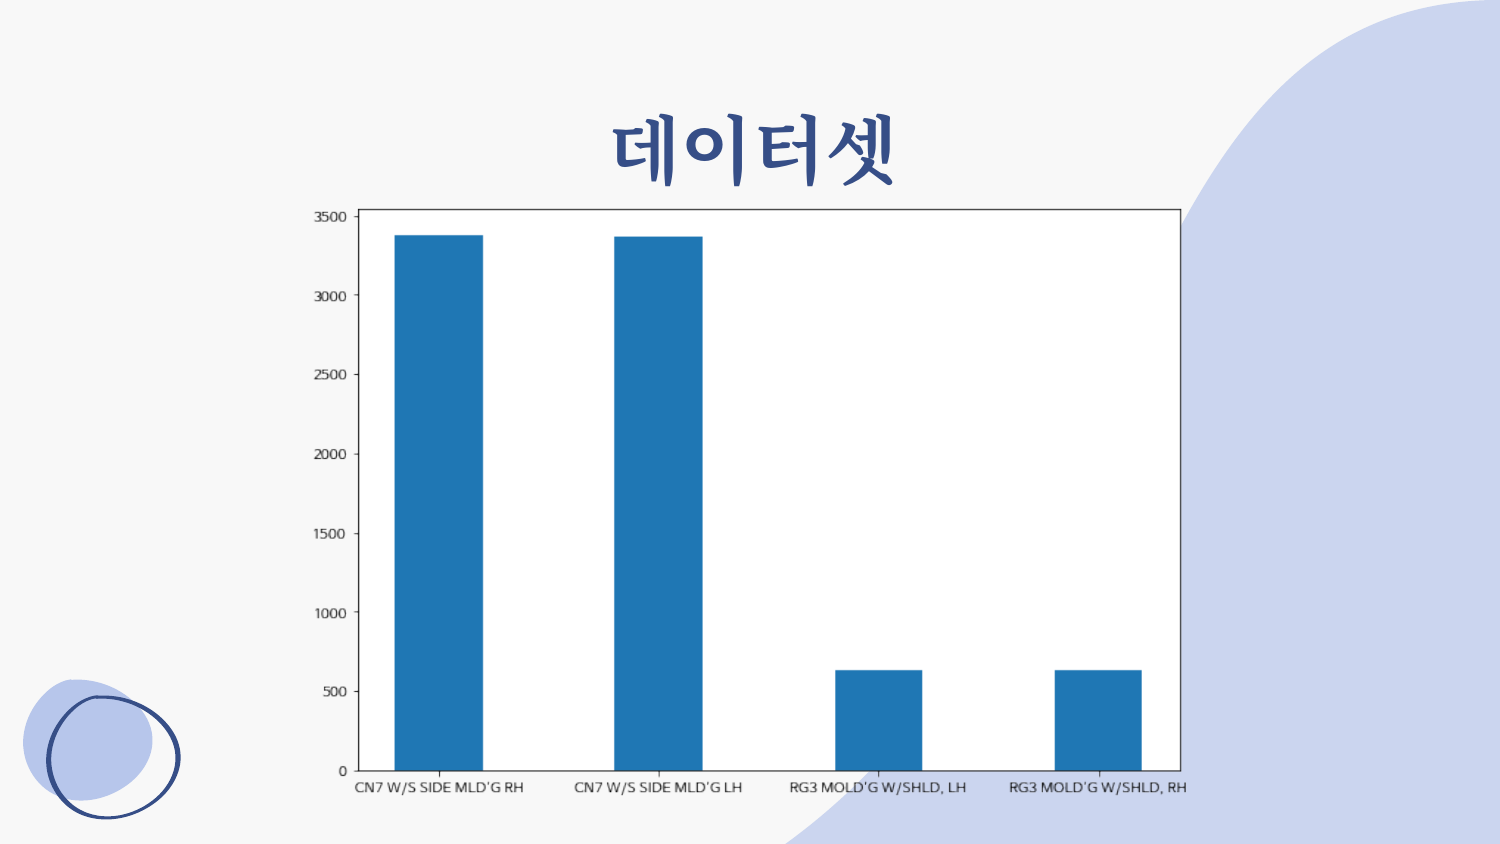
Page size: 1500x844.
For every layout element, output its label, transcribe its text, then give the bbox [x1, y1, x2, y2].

picture [302, 200, 1198, 806]
title 데이터셋 [116, 88, 1390, 190]
